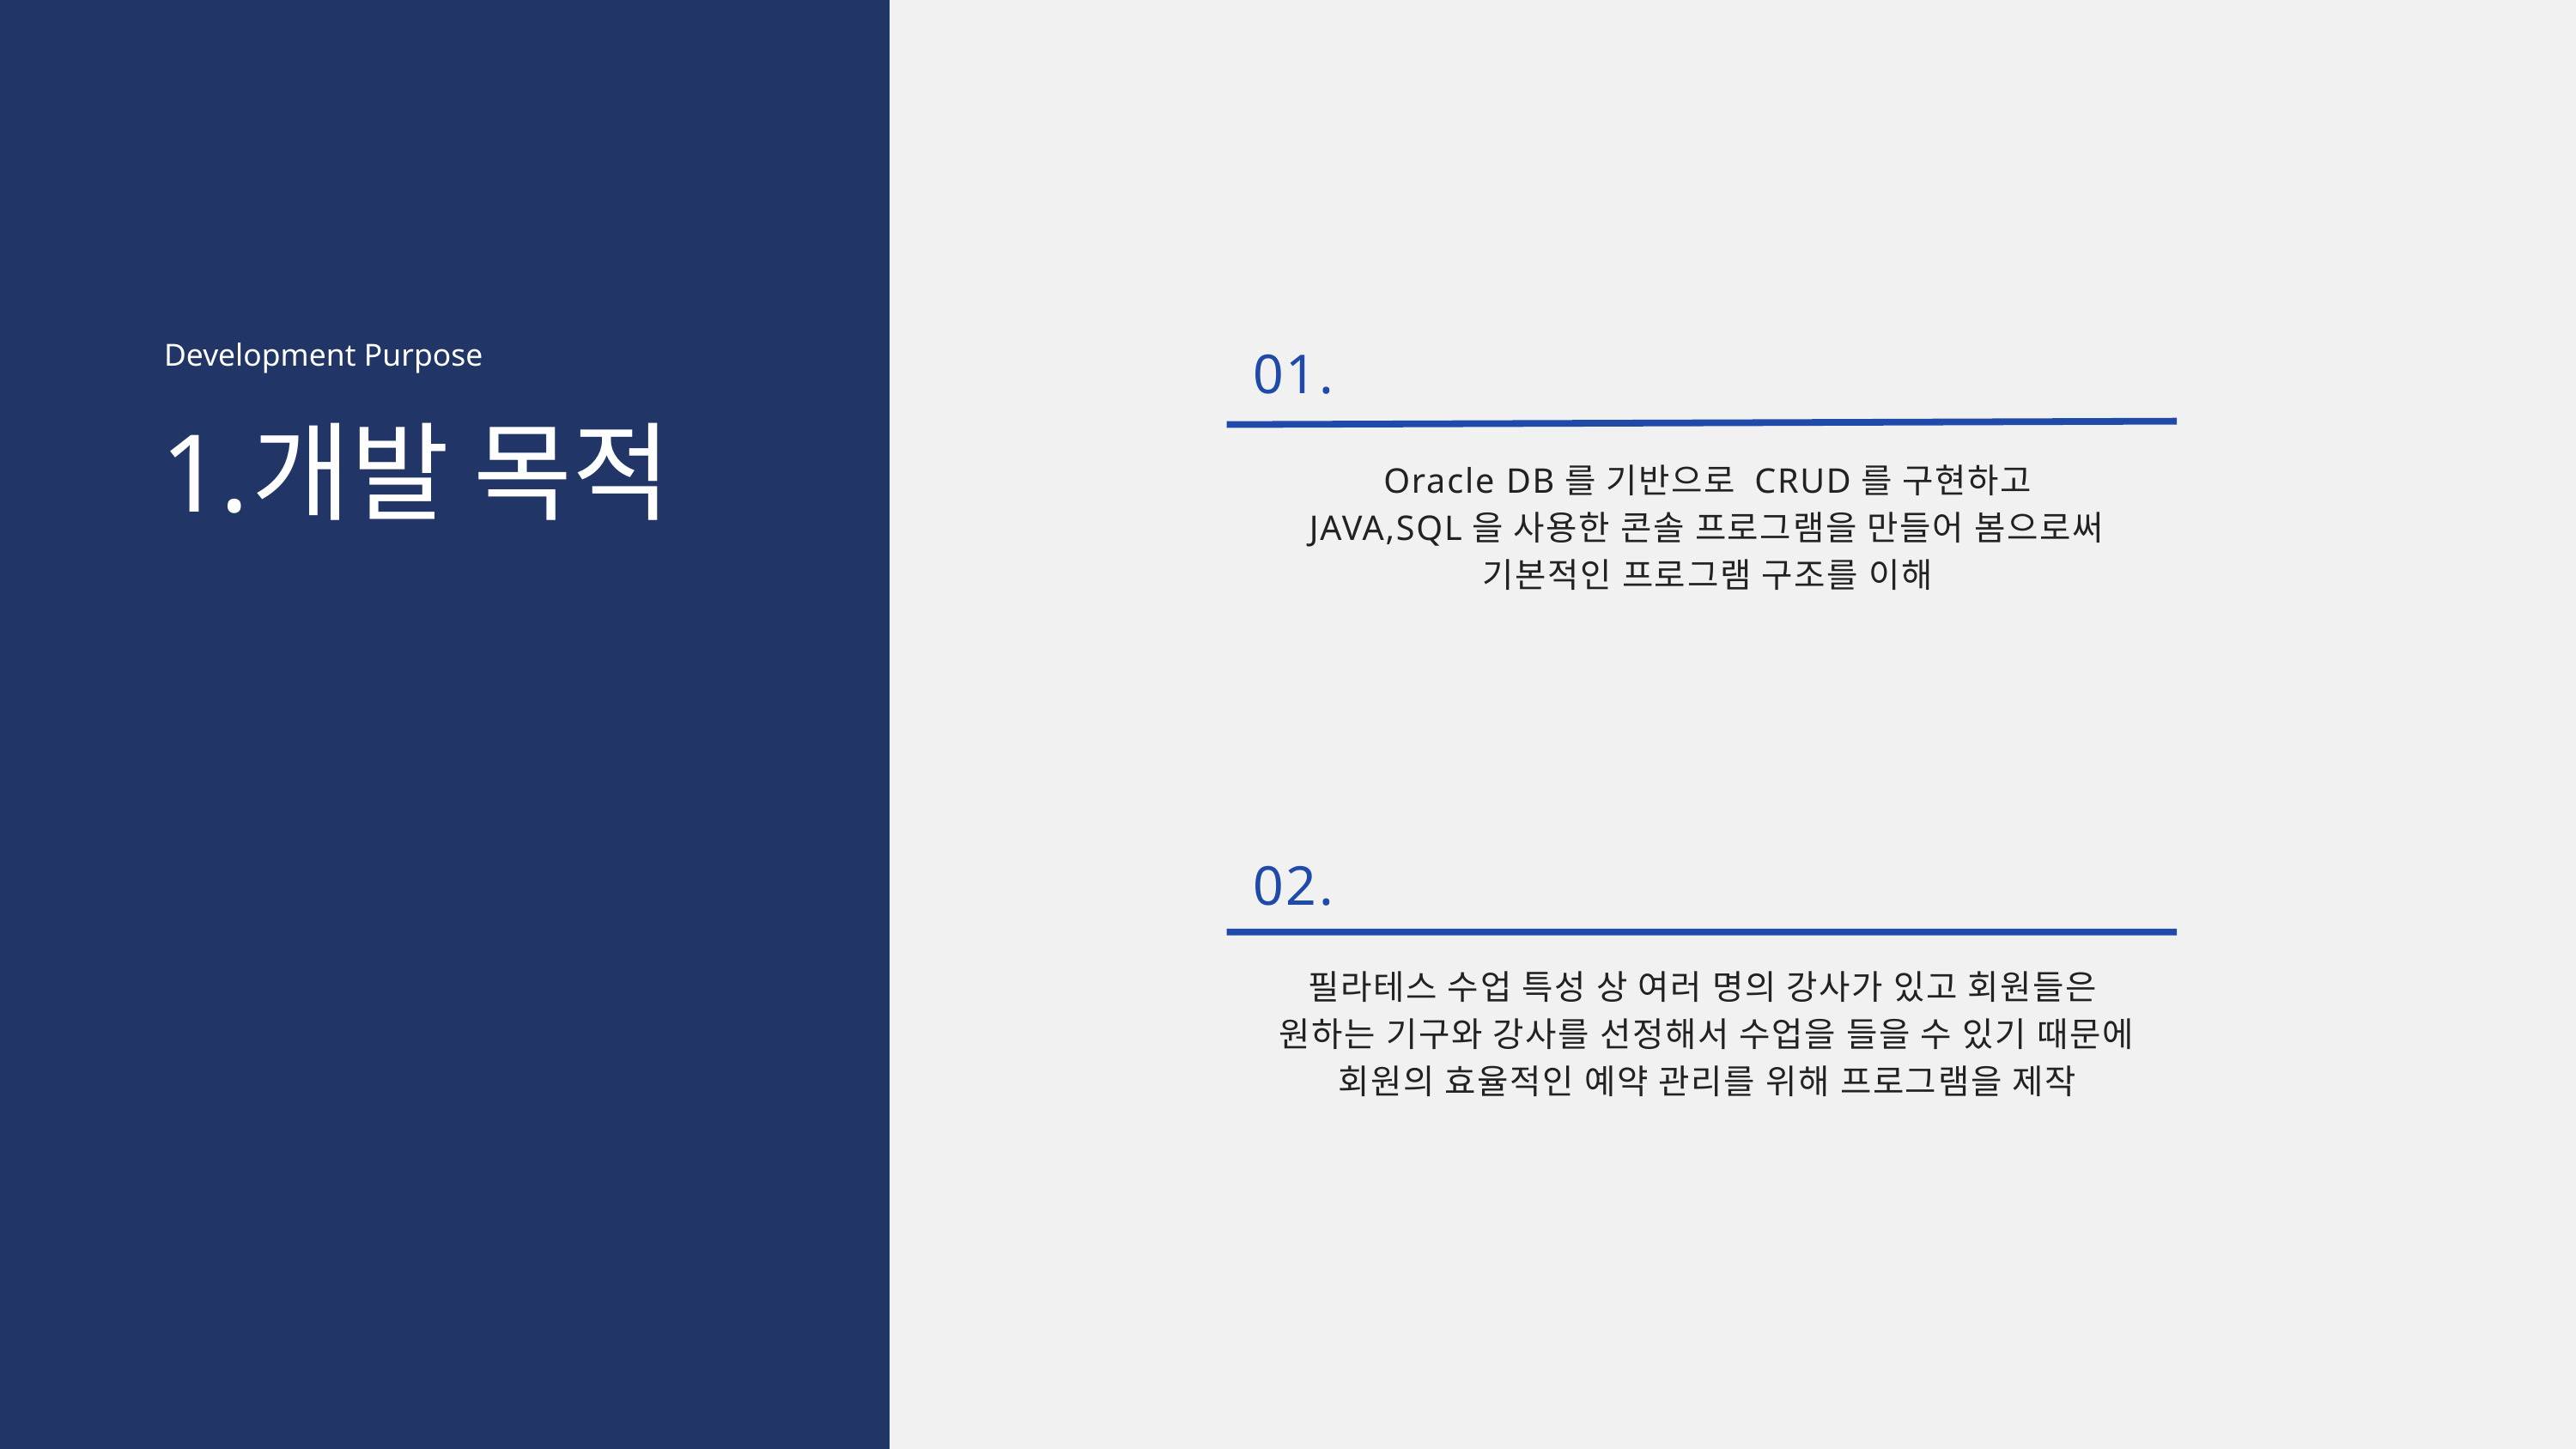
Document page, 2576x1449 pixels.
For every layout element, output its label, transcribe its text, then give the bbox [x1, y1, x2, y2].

text_box 02. [1253, 841, 1693, 916]
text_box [0, 0, 890, 1449]
text_box 필라테스 수업 특성 상 여러 명의 강사가 있고 회원들은 원하는 기구와 강사를 선정해서 수업을 들을 수 있기 때문에 회원의 효율적인 예약 관리를 위해 프로그램을 제작 [1272, 959, 2144, 1149]
text_box 01. [1253, 330, 1693, 405]
text_box Oracle DB를 기반으로 CRUD를 구현하고 JAVA,SQL을 사용한 콘솔 프로그램을 만들어 봄으로써 기본적인 프로그램 구조를 이해 [1272, 452, 2144, 595]
